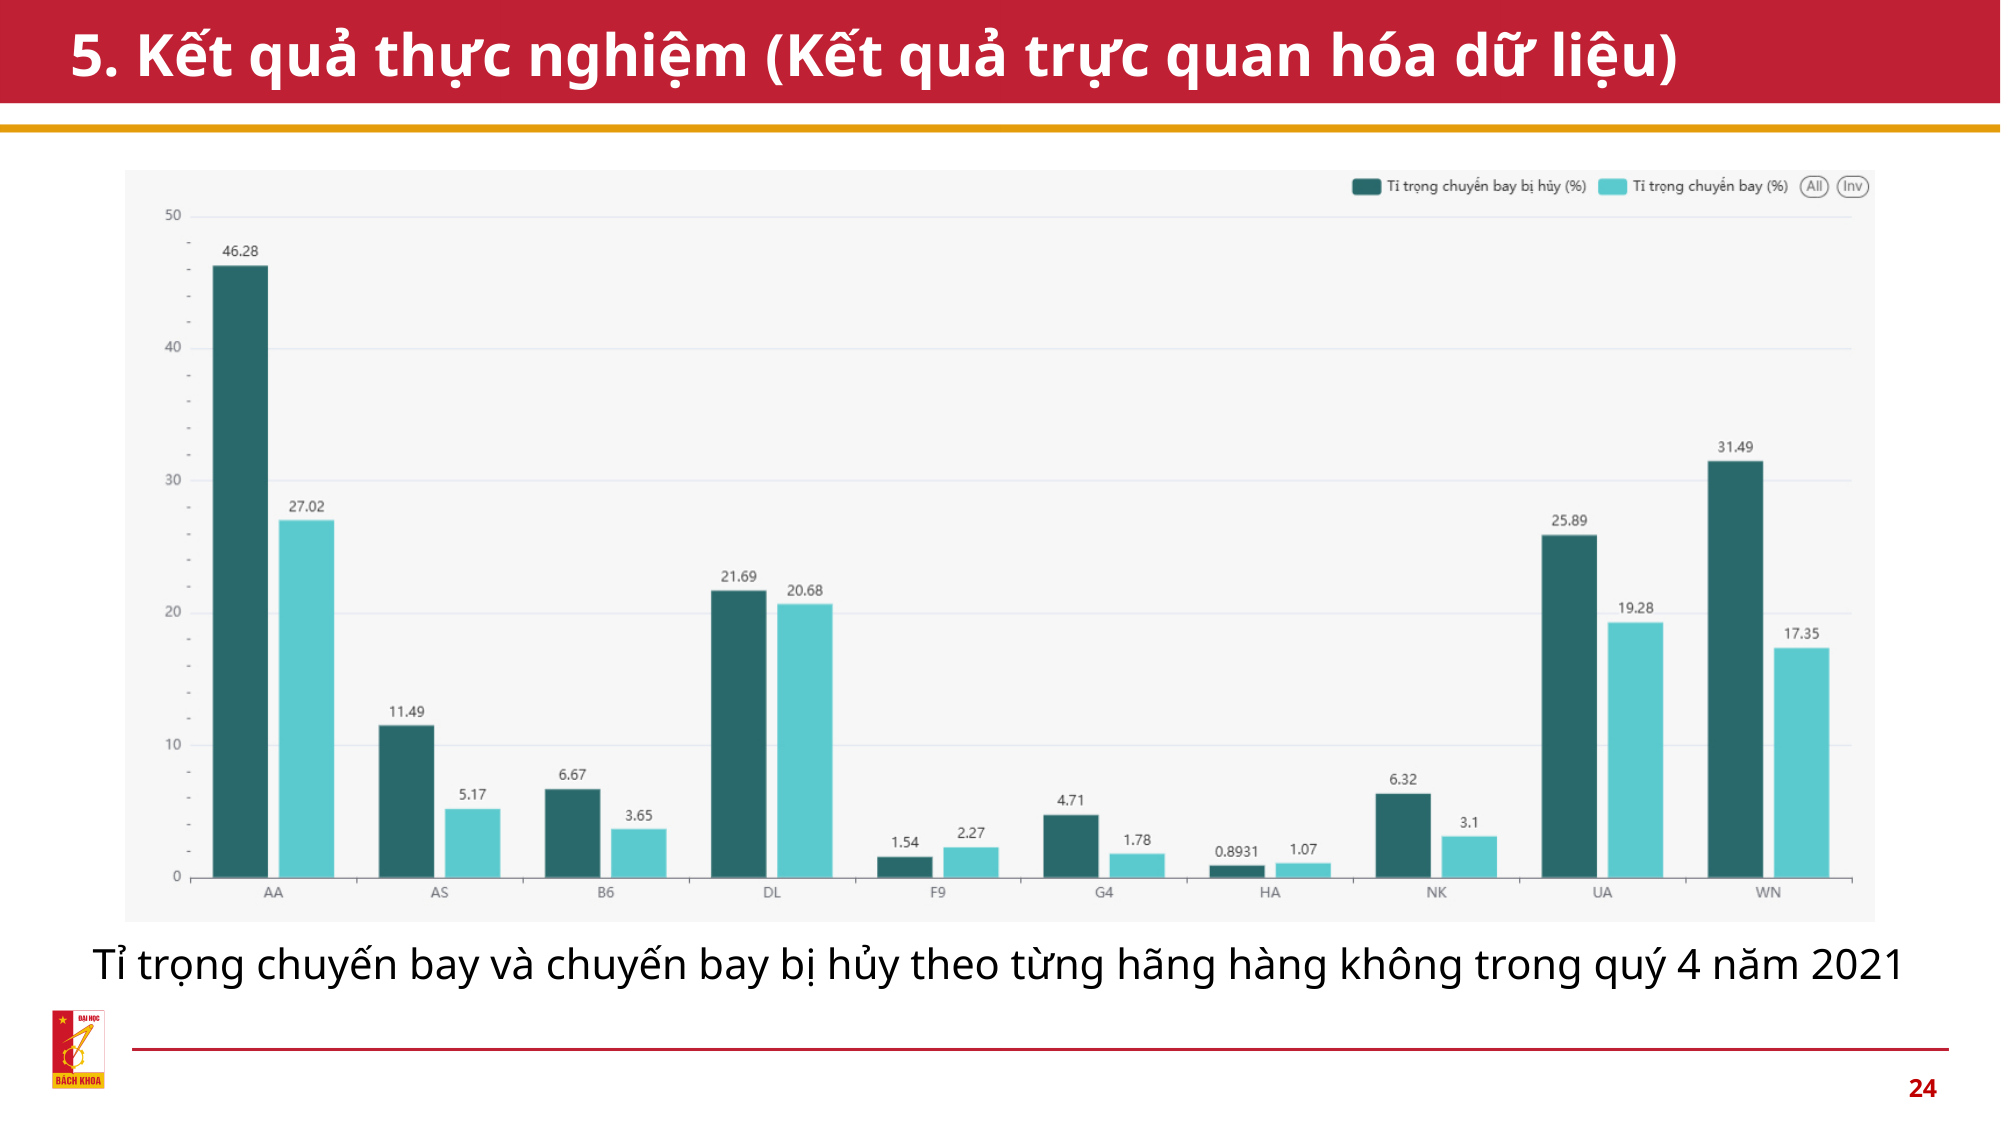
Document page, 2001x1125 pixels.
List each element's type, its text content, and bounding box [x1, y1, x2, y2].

list Tỉ trọng chuyến bay và chuyến bay bị hủy theo từng hãng hàng không trong quý 4 năm 2021 [55, 935, 1945, 1008]
picture [0, 0, 2001, 1125]
title 5. Kết quả thực nghiệm (Kết quả trực quan hóa dữ liệu) [55, 18, 1945, 90]
slide_number 24 [1502, 1065, 1953, 1125]
